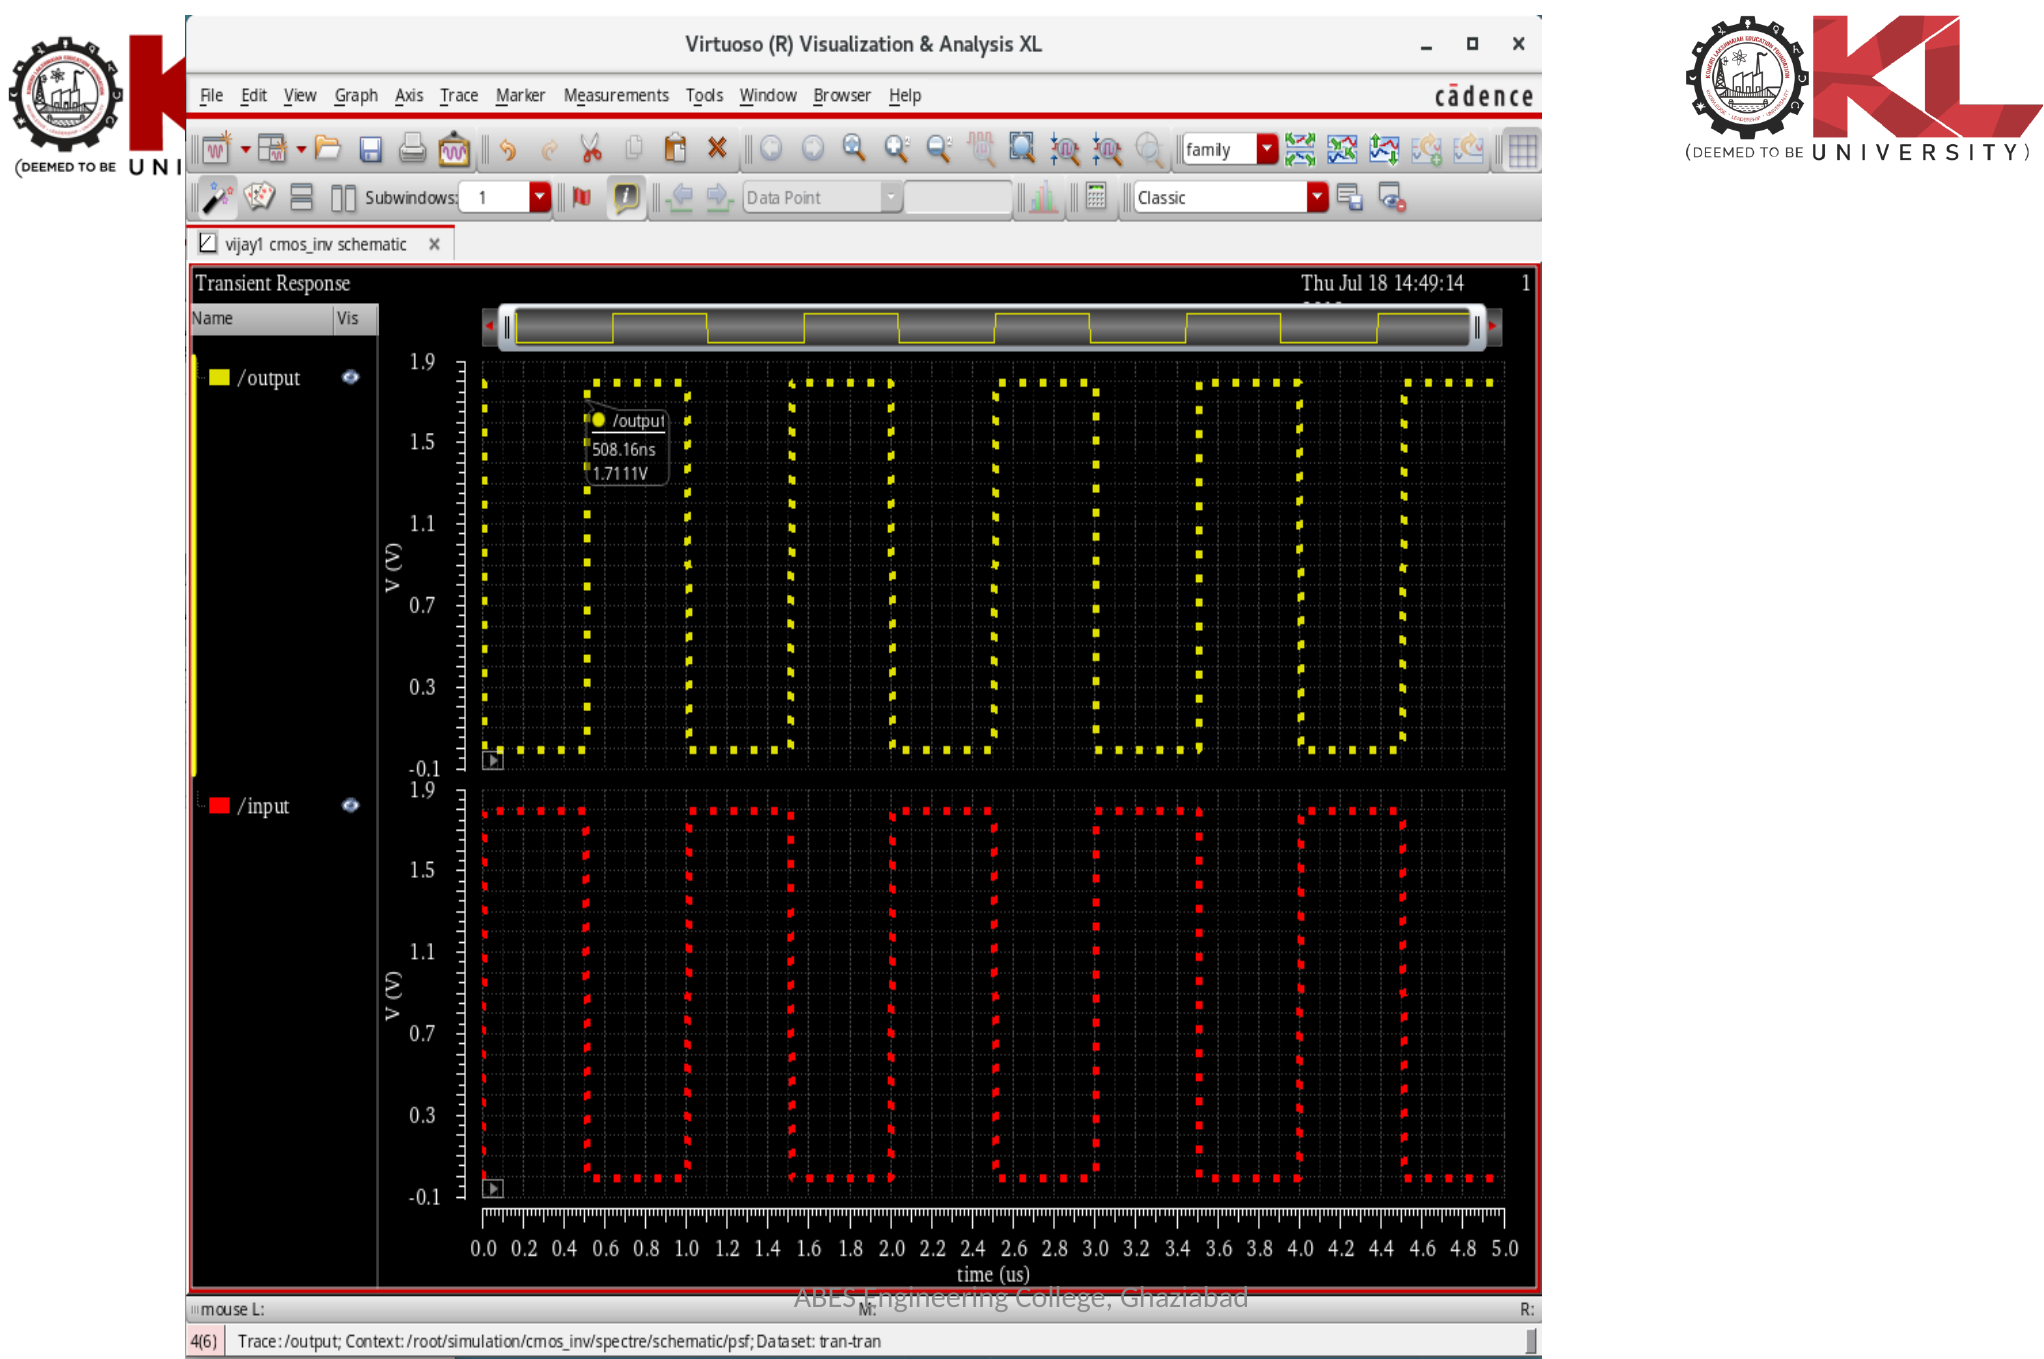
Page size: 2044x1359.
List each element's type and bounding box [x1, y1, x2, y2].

picture [0, 1, 433, 207]
list [185, 15, 1542, 1359]
picture [1686, 15, 2044, 161]
